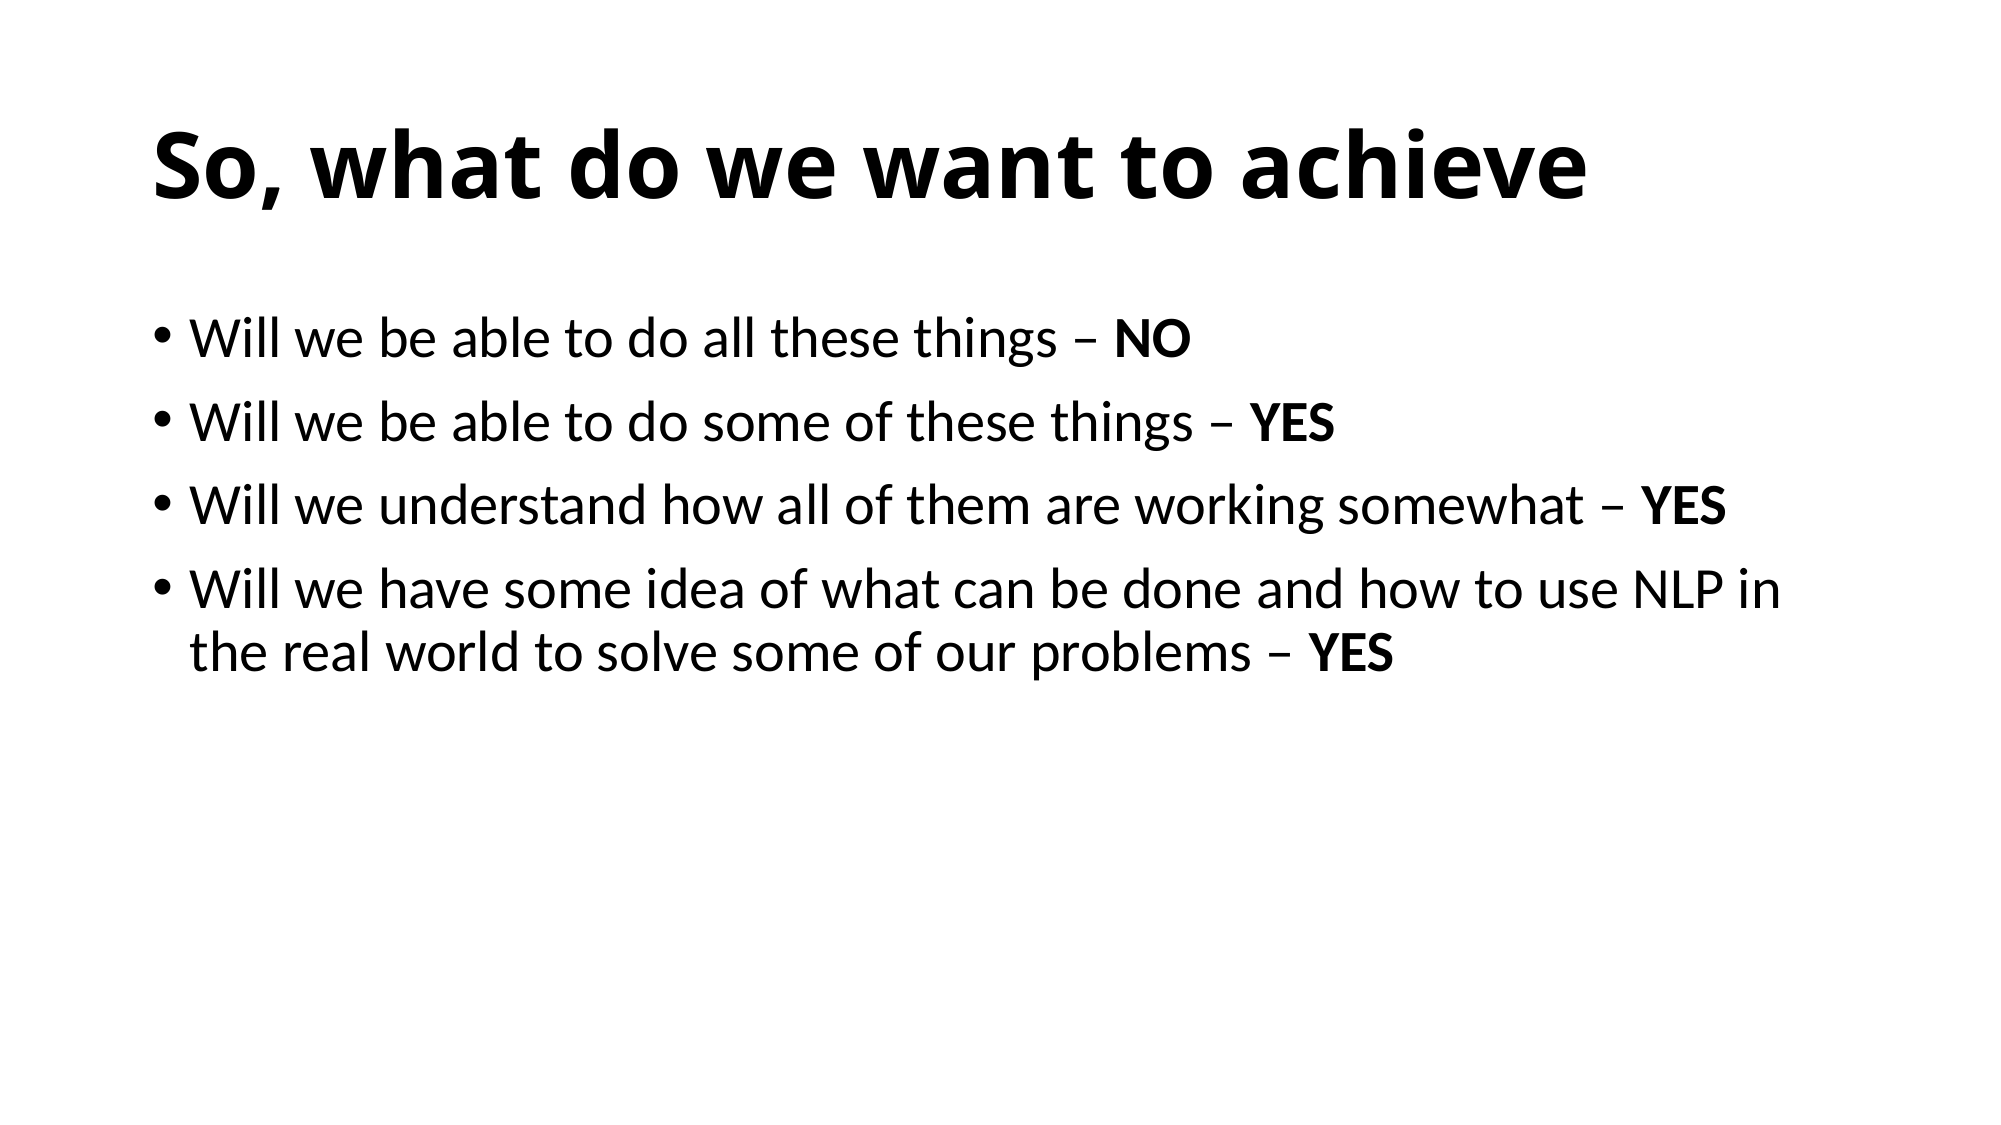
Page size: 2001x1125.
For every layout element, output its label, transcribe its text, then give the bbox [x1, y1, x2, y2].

list Will we be able to do all these things – NO Will we be able to do some of these things – YES Will we understand how all of them are working somewhat – YES Will we have some idea of what can be done and how to use NLP in the real world to solve some of our problems – YES [137, 299, 1863, 1014]
title So, what do we want to achieve [137, 59, 1863, 278]
